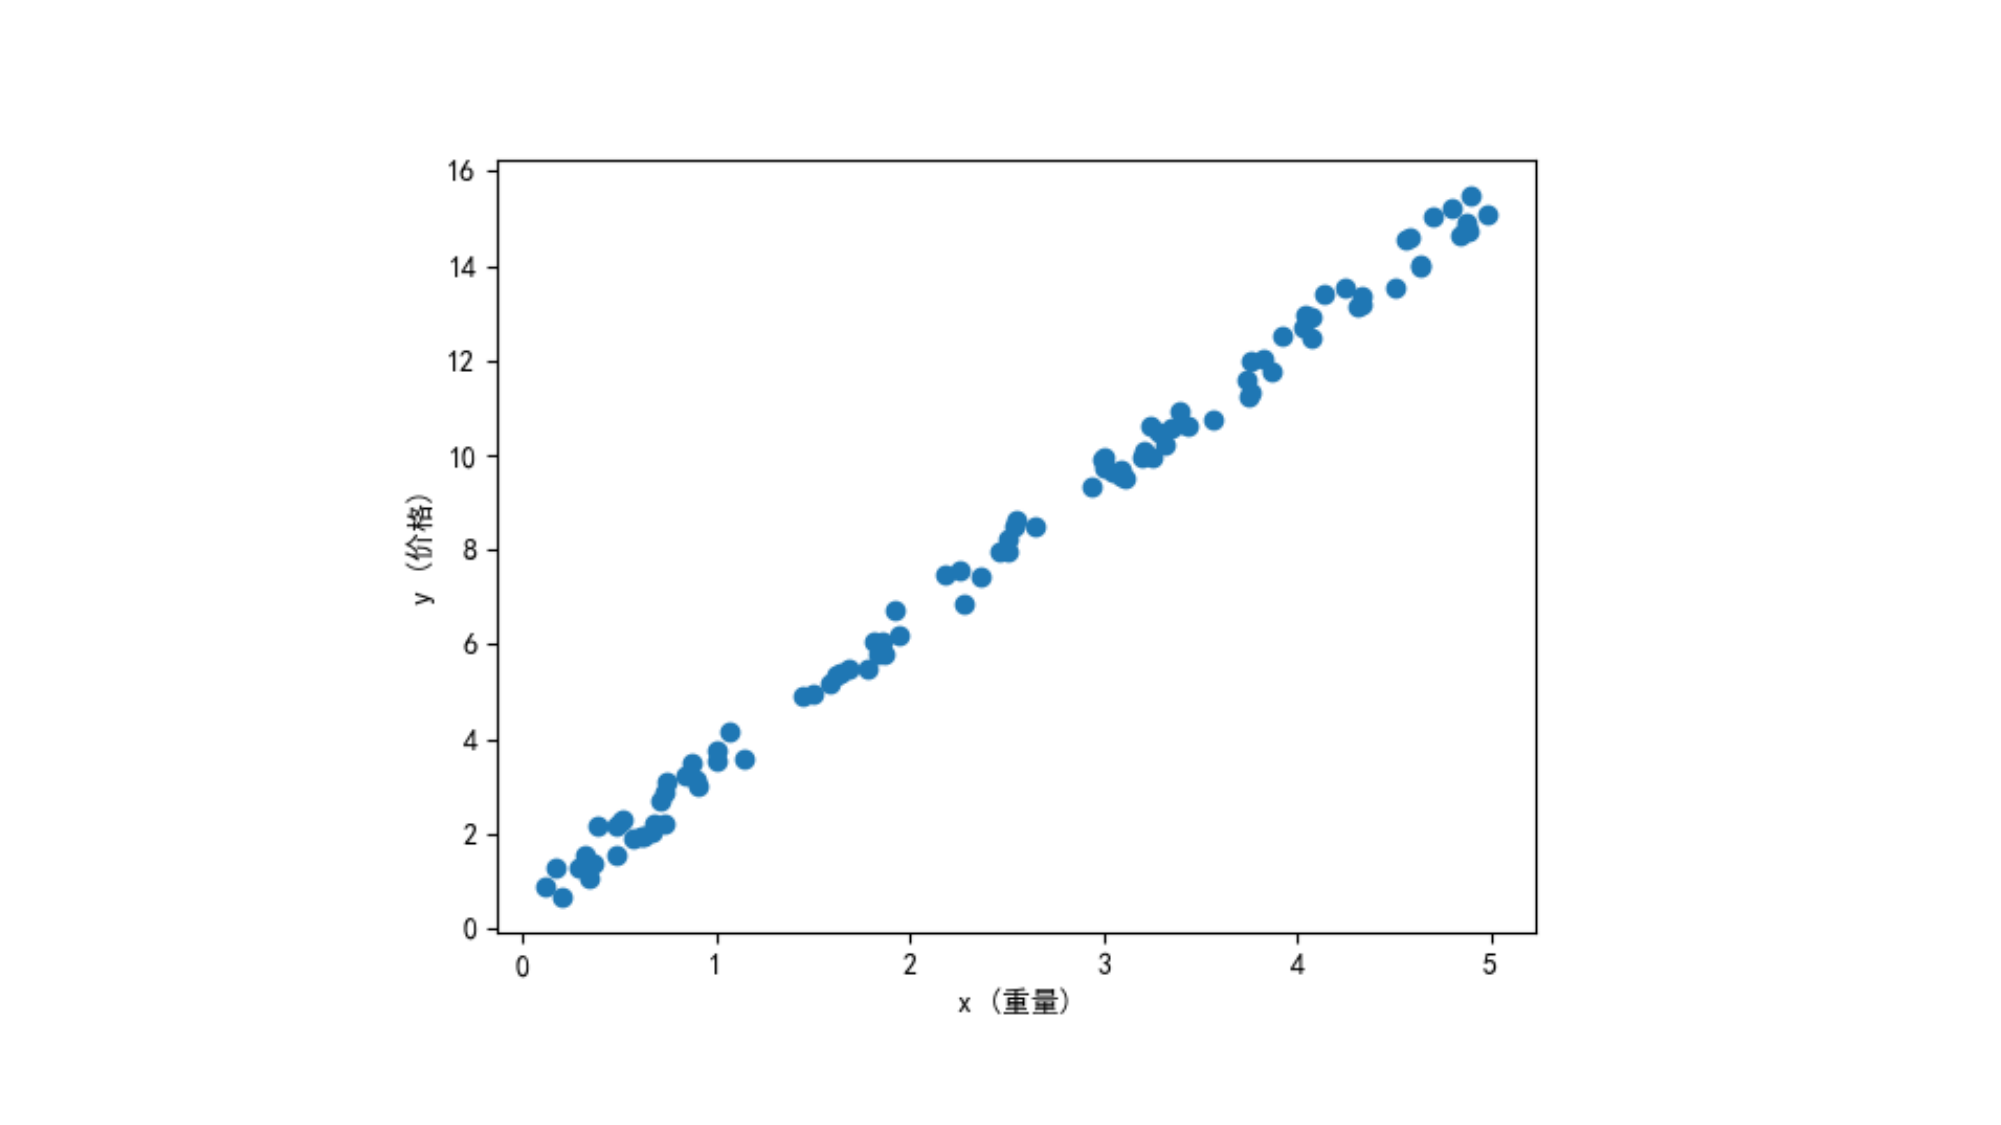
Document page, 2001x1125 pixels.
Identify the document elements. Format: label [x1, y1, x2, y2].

list [330, 39, 1670, 1044]
